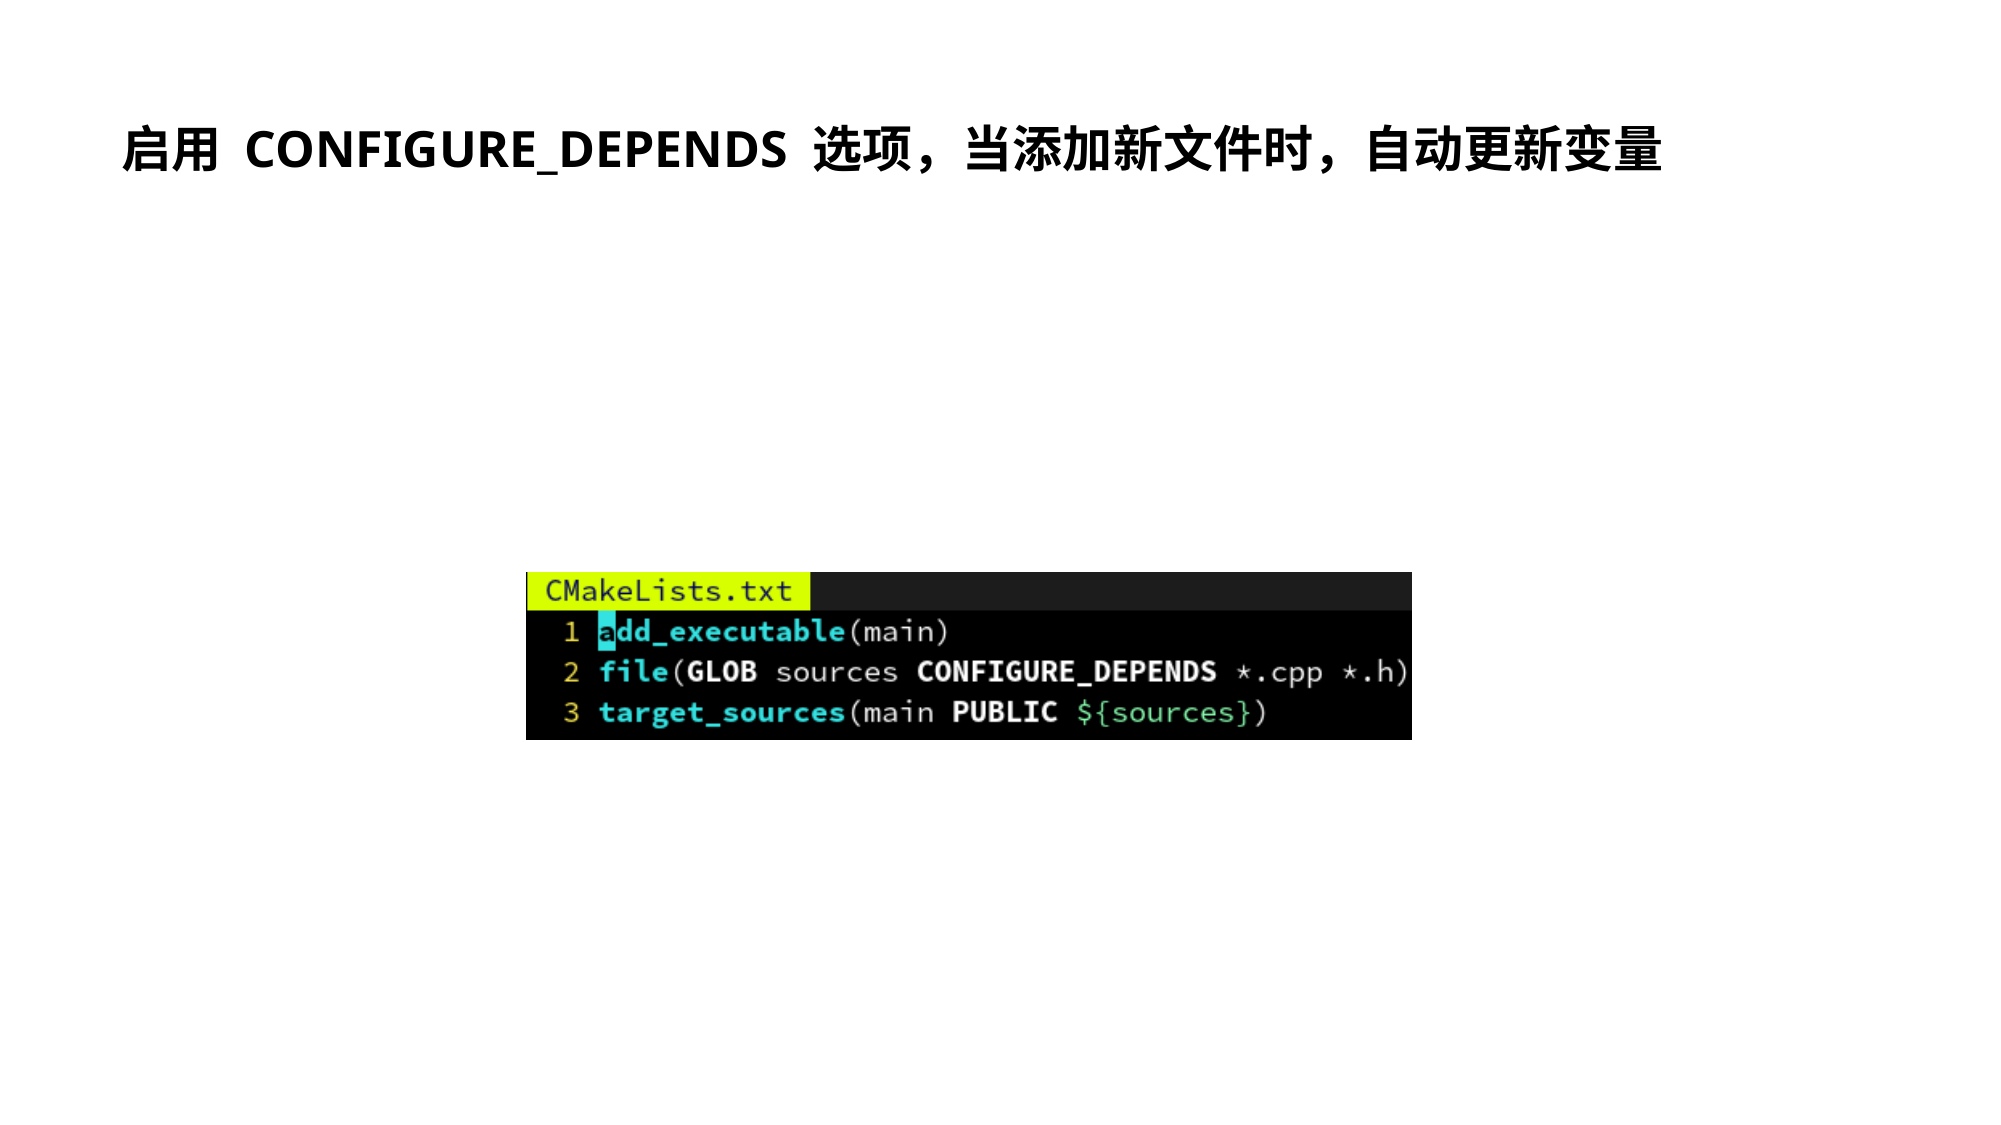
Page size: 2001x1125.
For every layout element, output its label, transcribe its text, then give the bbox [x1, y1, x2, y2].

title 启用 CONFIGURE_DEPENDS 选项，当添加新文件时，自动更新变量 [106, 42, 1832, 260]
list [526, 572, 1412, 740]
